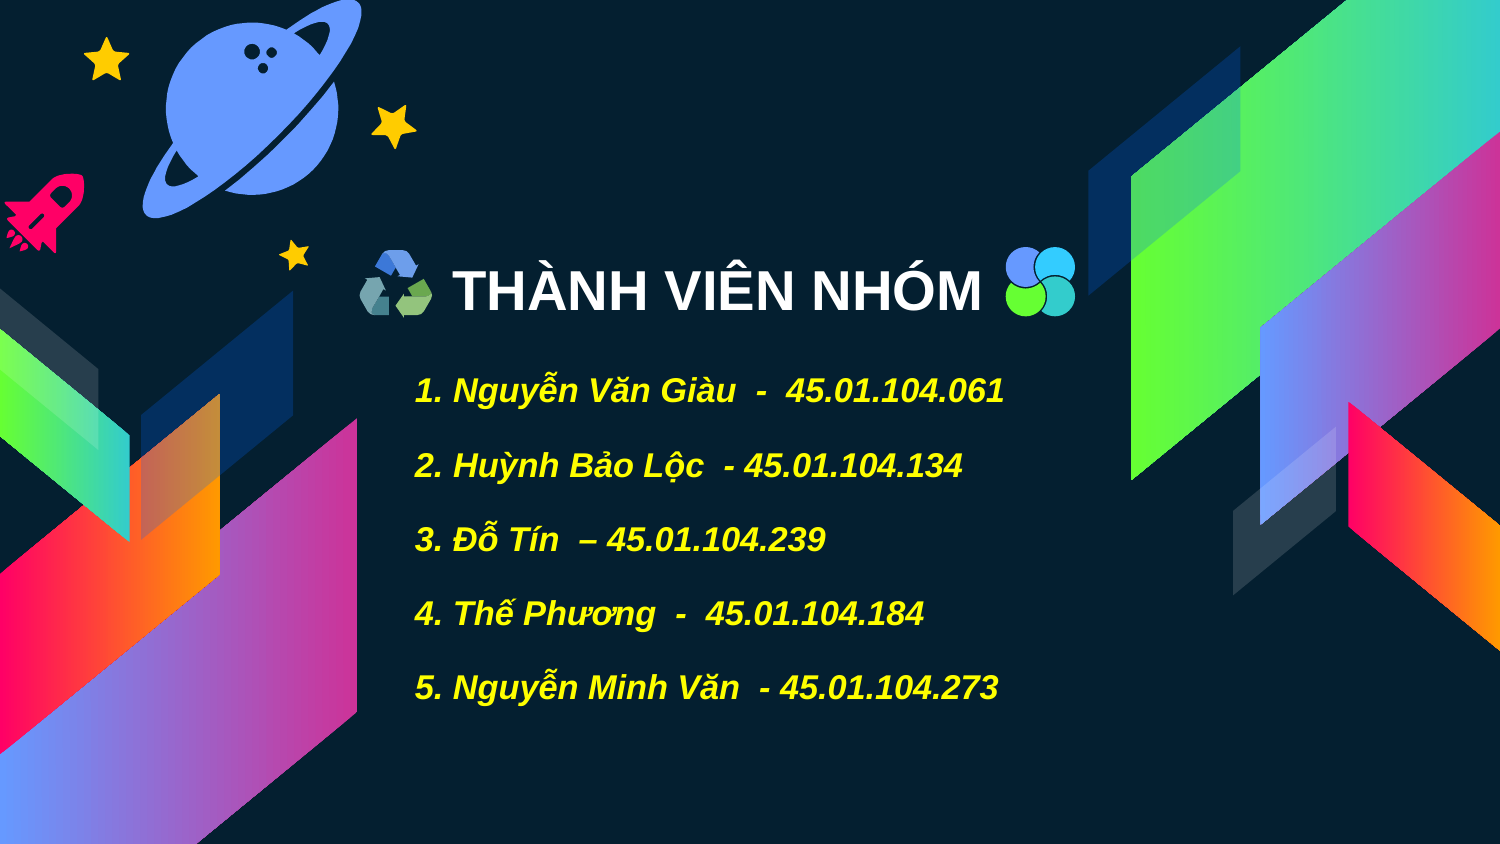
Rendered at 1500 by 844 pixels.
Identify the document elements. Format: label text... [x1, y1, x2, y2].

text_box THÀNH VIÊN NHÓM [441, 248, 1004, 370]
text_box [371, 105, 417, 150]
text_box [4, 173, 85, 254]
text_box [358, 249, 433, 319]
text_box 1. Nguyễn Văn Giàu - 45.01.104.061 2. Huỳnh Bảo Lộc - 45.01.104.134 3. Đỗ Tín – 45.01.104.239 4. Thế Phương - 45.01.104.184 5. Nguyễn Minh Văn - 45.01.104.273 [403, 376, 1111, 704]
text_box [1003, 246, 1078, 317]
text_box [142, 0, 362, 219]
text_box [84, 37, 130, 81]
text_box [279, 239, 309, 271]
